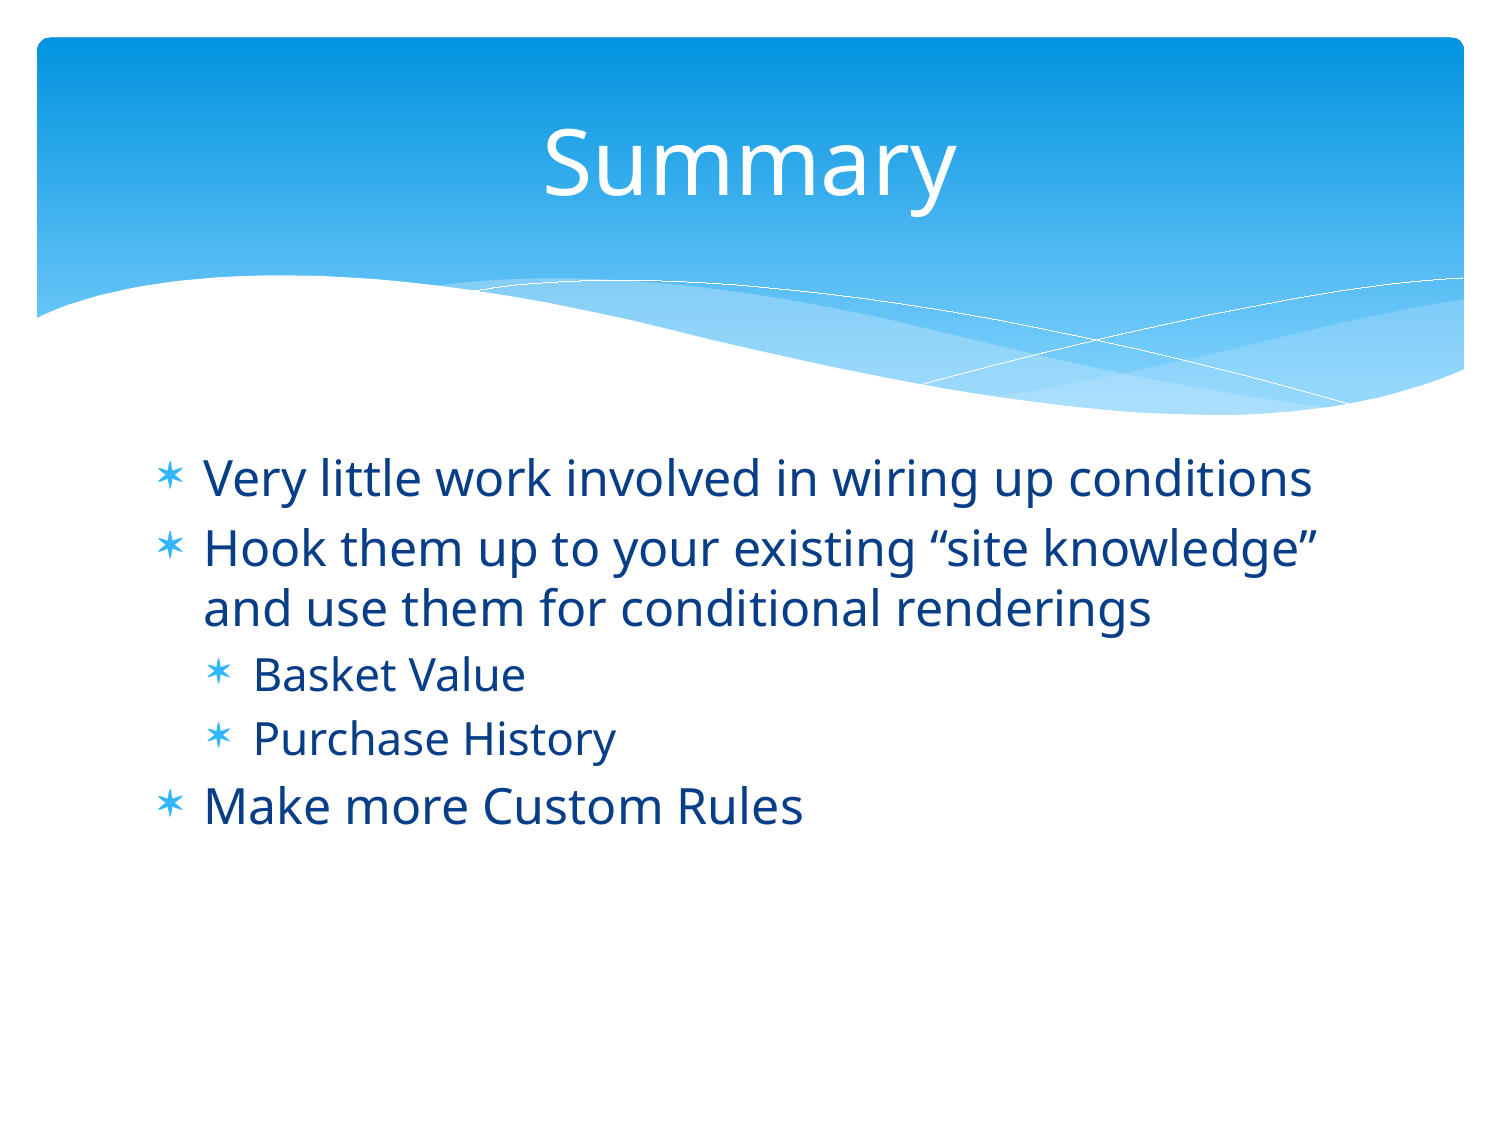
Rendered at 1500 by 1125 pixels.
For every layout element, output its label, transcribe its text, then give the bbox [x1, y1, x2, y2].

list Very little work involved in wiring up conditions Hook them up to your existing “site knowledge” and use them for conditional renderings Basket Value Purchase History Make more Custom Rules [143, 438, 1359, 1005]
title Summary [75, 55, 1425, 261]
